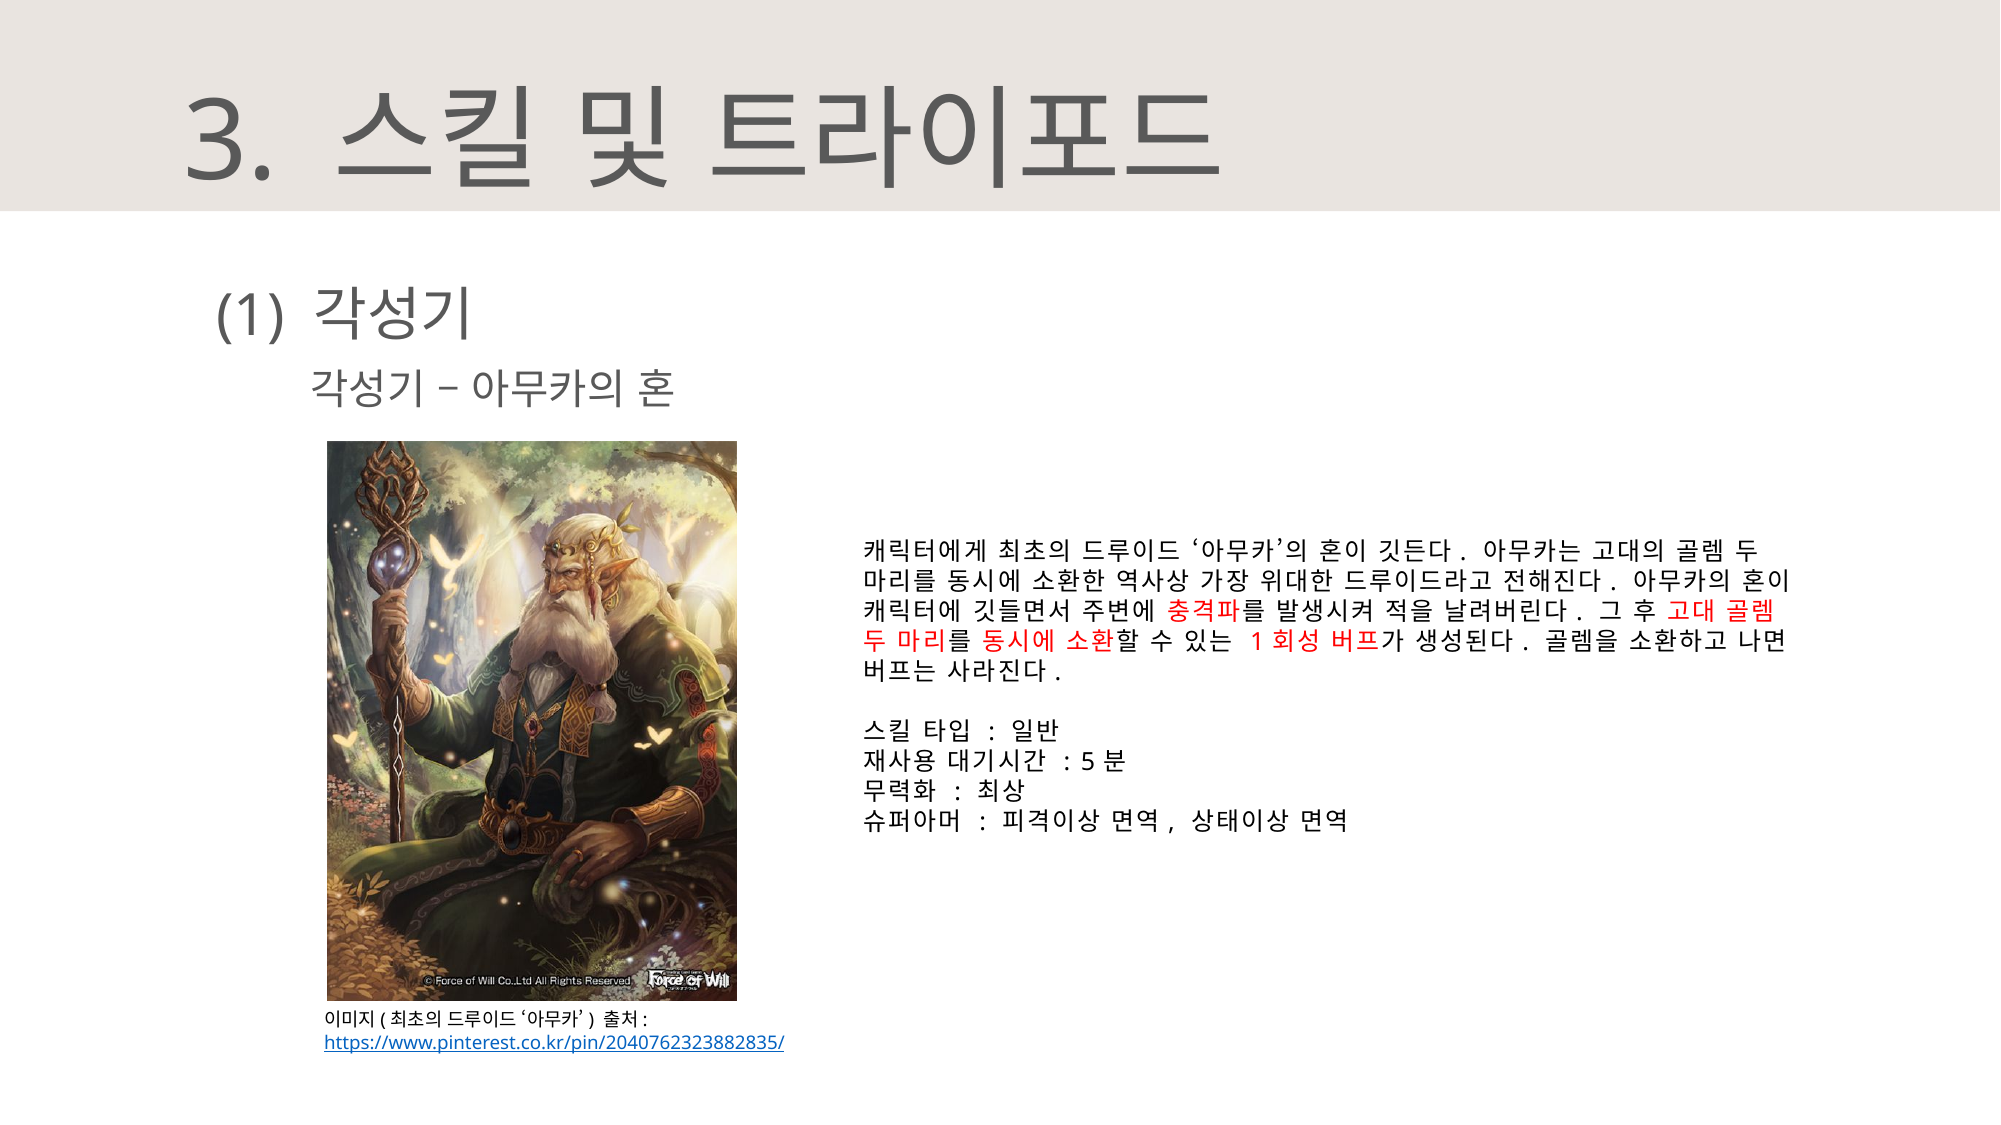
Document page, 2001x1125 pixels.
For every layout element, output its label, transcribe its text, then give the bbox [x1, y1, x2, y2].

text_box [0, 0, 2000, 212]
picture [327, 441, 737, 1001]
text_box 3. 스킬 및 트라이포드 [168, 59, 1339, 210]
text_box (1) 각성기 [201, 269, 594, 355]
text_box 이미지(최초의 드루이드 ‘아무카’) 출처: https://www.pinterest.co.kr/pin/2040762323882835/ [309, 1000, 802, 1086]
text_box 각성기 – 아무카의 혼 [295, 355, 769, 421]
text_box 캐릭터에게 최초의 드루이드 ‘아무카’의 혼이 깃든다. 아무카는 고대의 골렘 두 마리를 동시에 소환한 역사상 가장 위대한 드루이드라고 전해진다. 아무카의 혼이 캐릭터에 깃들면서 주변에 충격파를 발생시켜 적을 날려버린다. 그 후 고대 골렘 두 마리를 동시에 소환할 수 있는 1회성 버프가 생성된다. 골렘을 소환하고 나면 버프는 사라진다. 스킬 타입 : 일반 재사용 대기시간 : 5분 무력화 : 최상 슈퍼아머 : 피격이상 면역, 상태이상 면역 [849, 528, 1809, 843]
